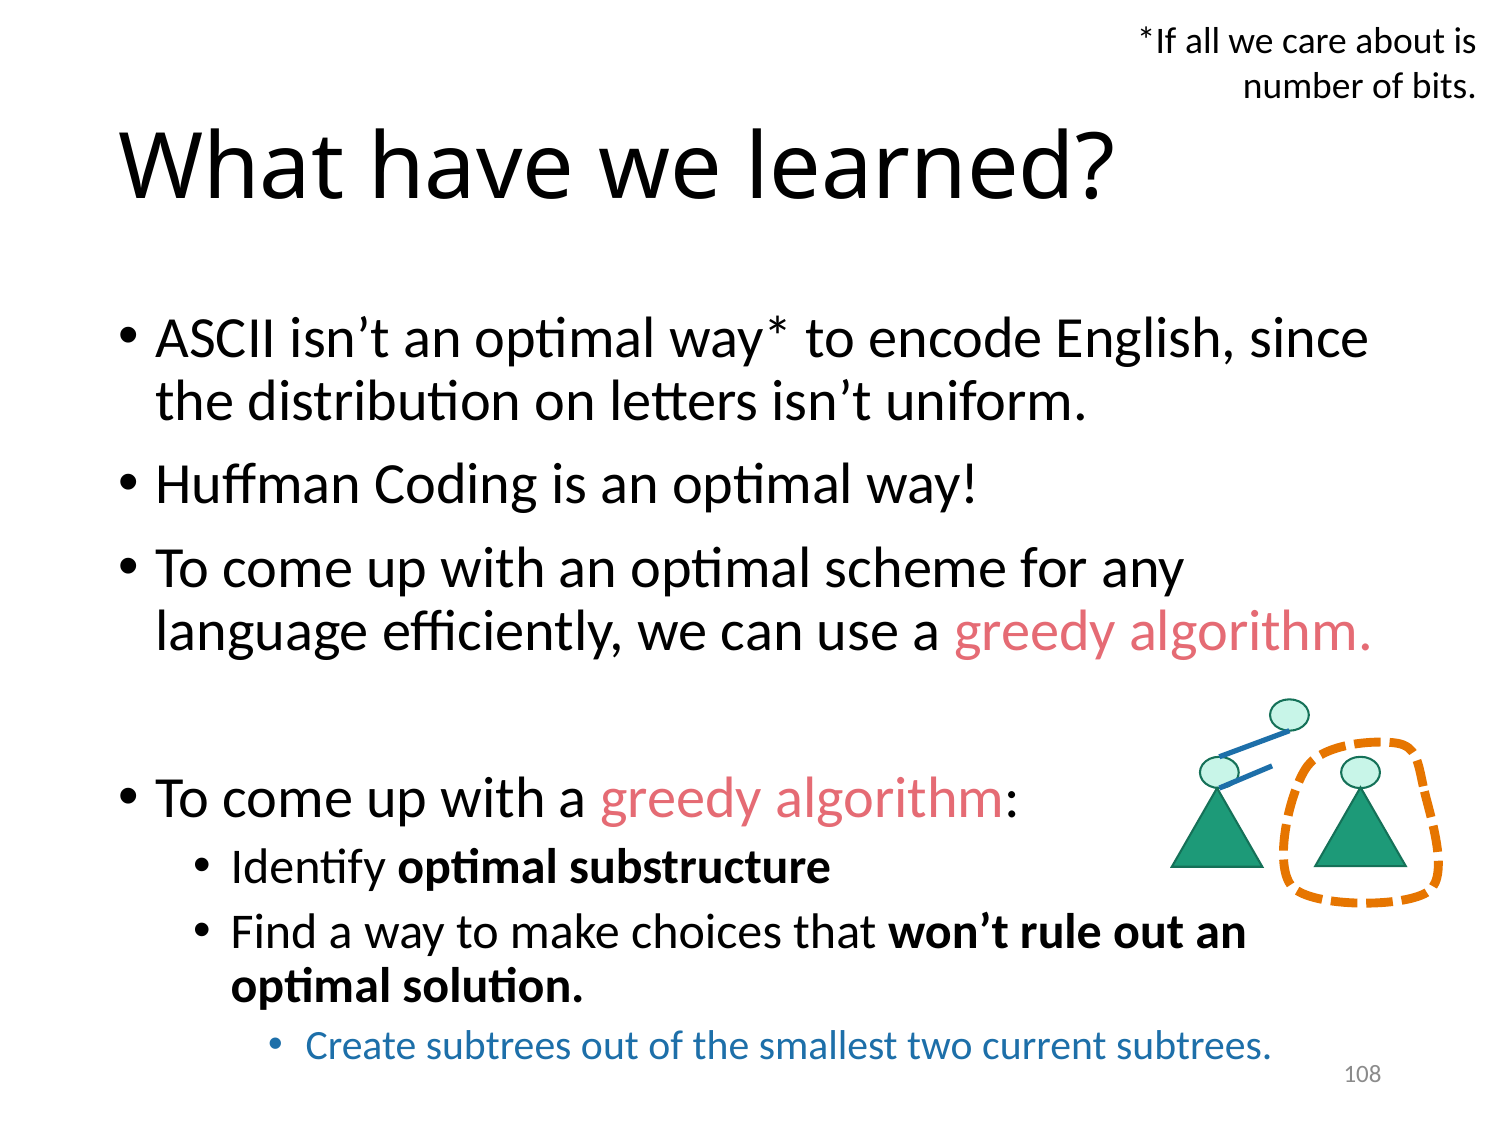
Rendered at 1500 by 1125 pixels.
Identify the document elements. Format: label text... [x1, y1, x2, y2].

text_box *If all we care about is number of bits. [1000, 8, 1492, 114]
slide_number 108 [1059, 1042, 1397, 1103]
title What have we learned? [103, 59, 1397, 278]
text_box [1171, 699, 1439, 904]
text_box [1219, 730, 1290, 757]
list ASCII isn’t an optimal way* to encode English, since the distribution on letters isn’t uniform. Huffman Coding is an optimal way! To come up with an optimal scheme for any language efficiently, we can use a greedy algorithm. To come up with a greedy algorithm: Identify optimal substructure Find a way to make choices that won’t rule out an optimal solution. Create subtrees out of the smallest two current subtrees. [103, 299, 1397, 1100]
